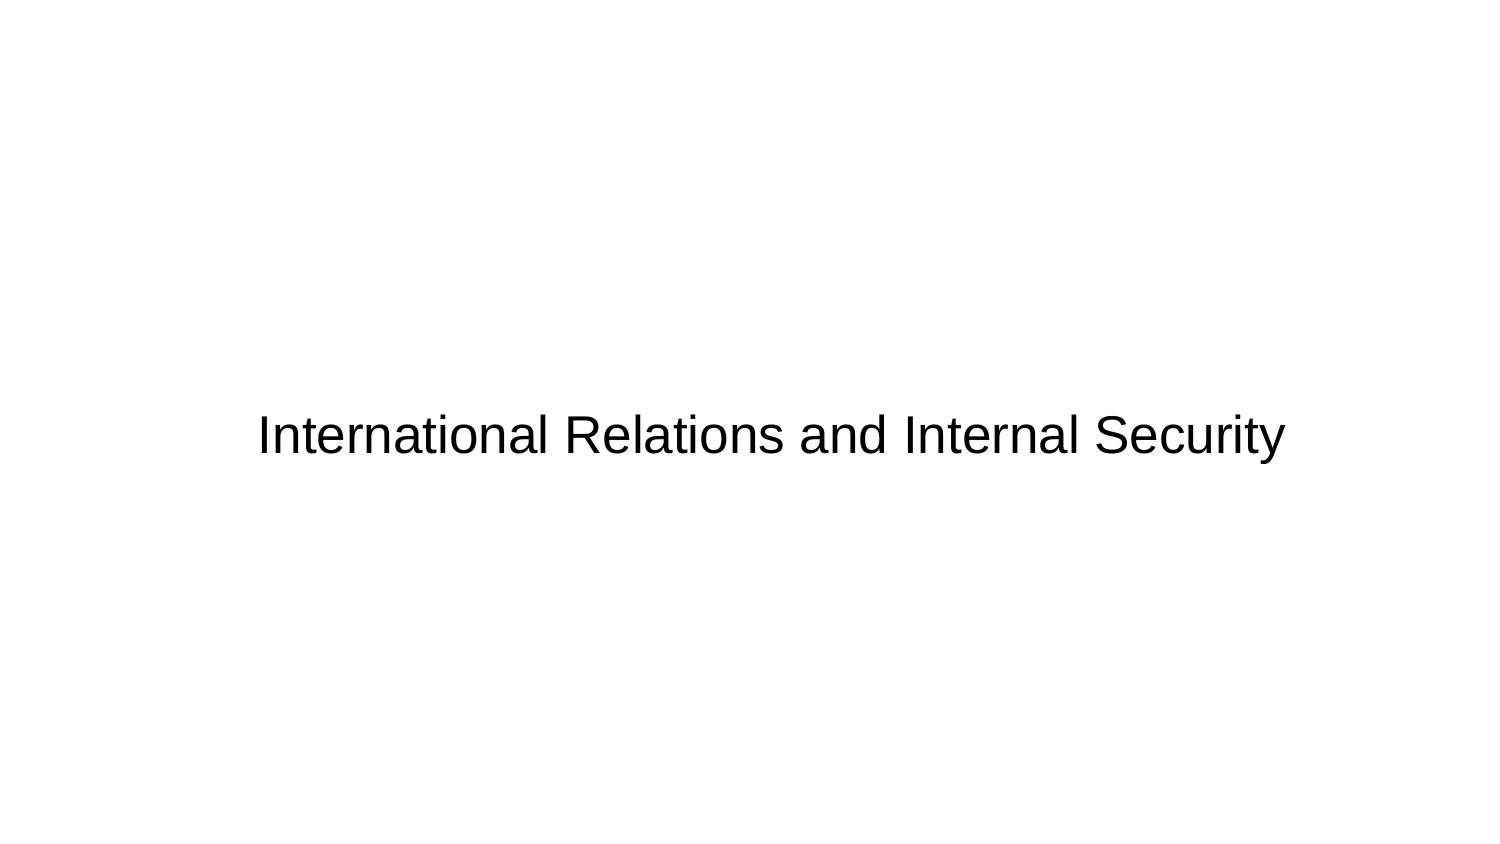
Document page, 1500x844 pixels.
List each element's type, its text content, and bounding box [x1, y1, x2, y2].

title International Relations and Internal Security [51, 385, 1449, 480]
